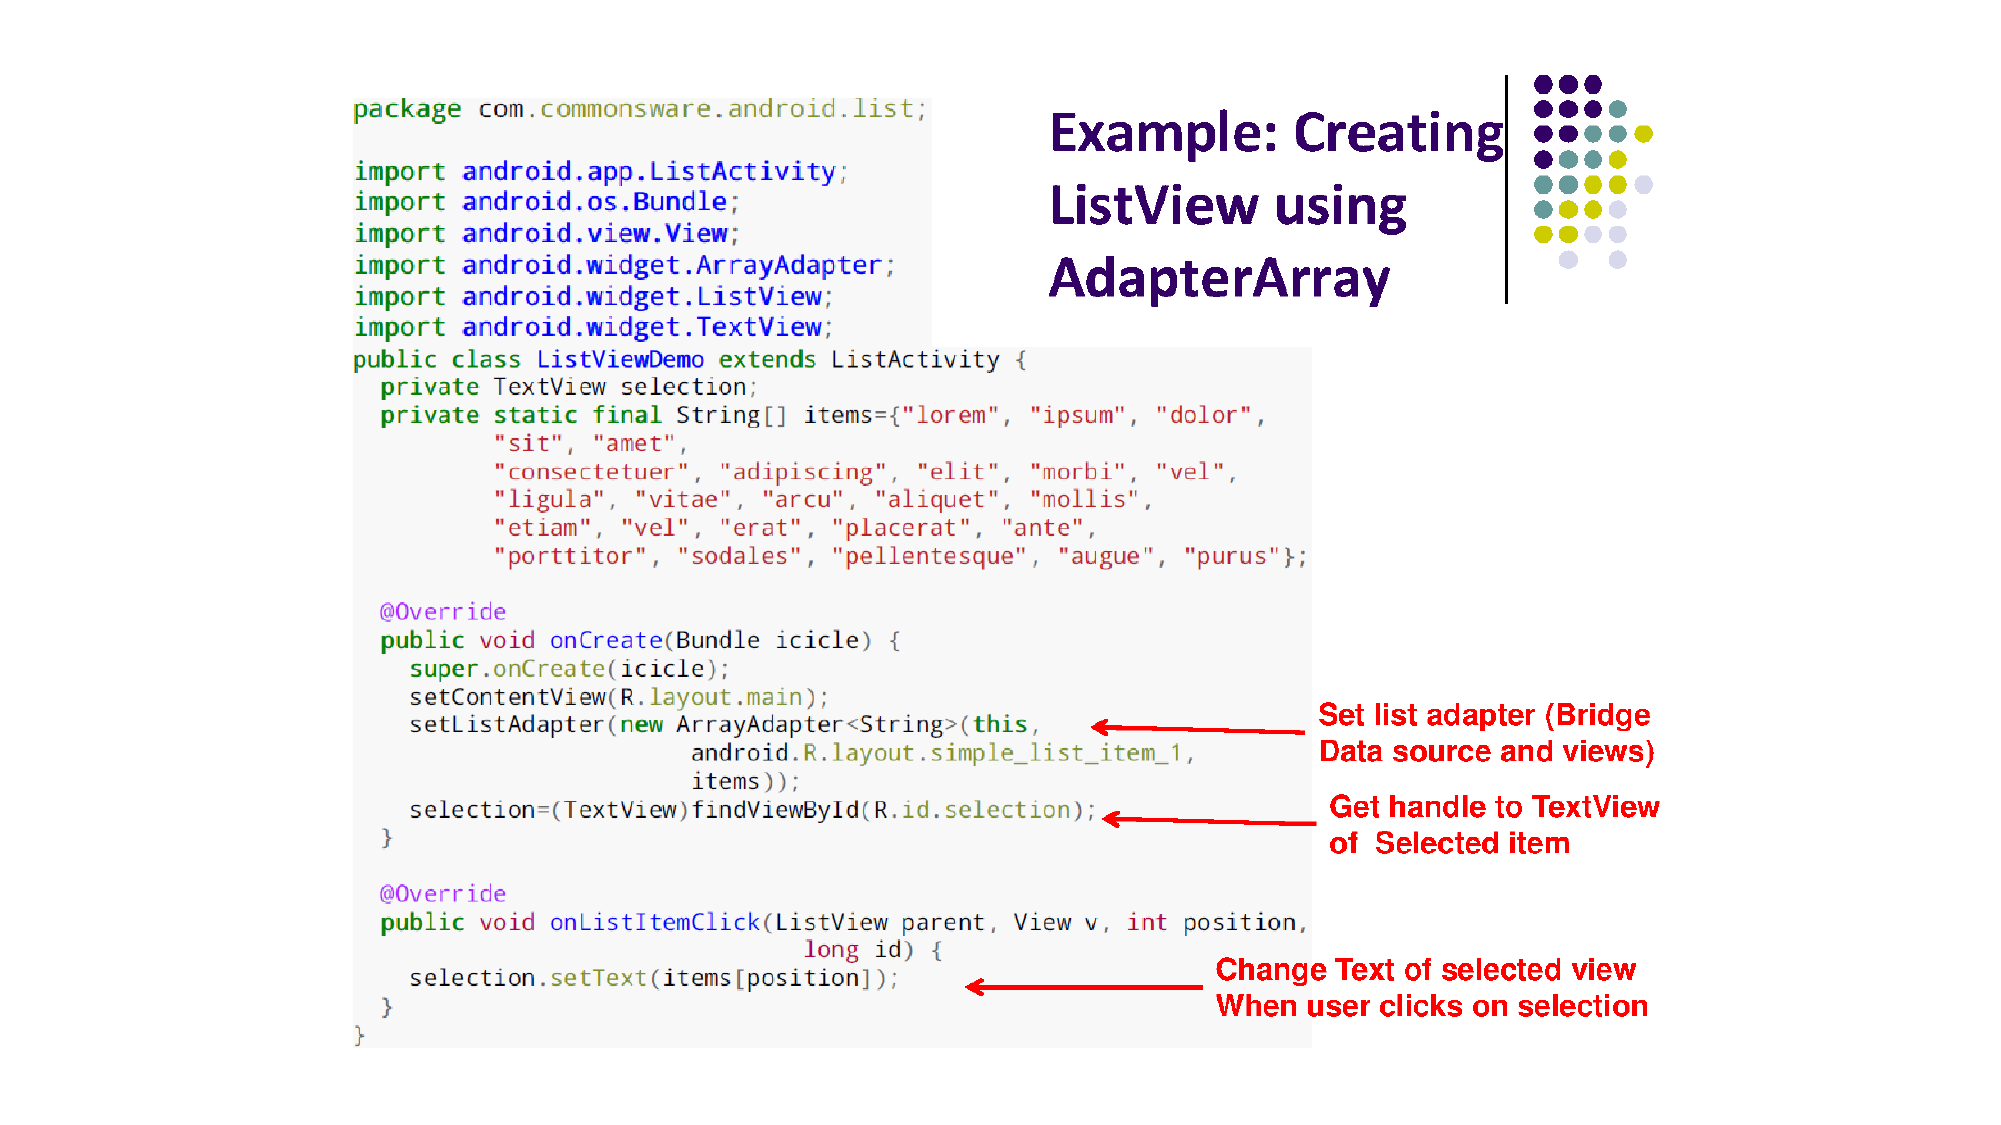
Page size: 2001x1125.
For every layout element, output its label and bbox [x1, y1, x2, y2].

picture [249, 0, 1750, 1125]
